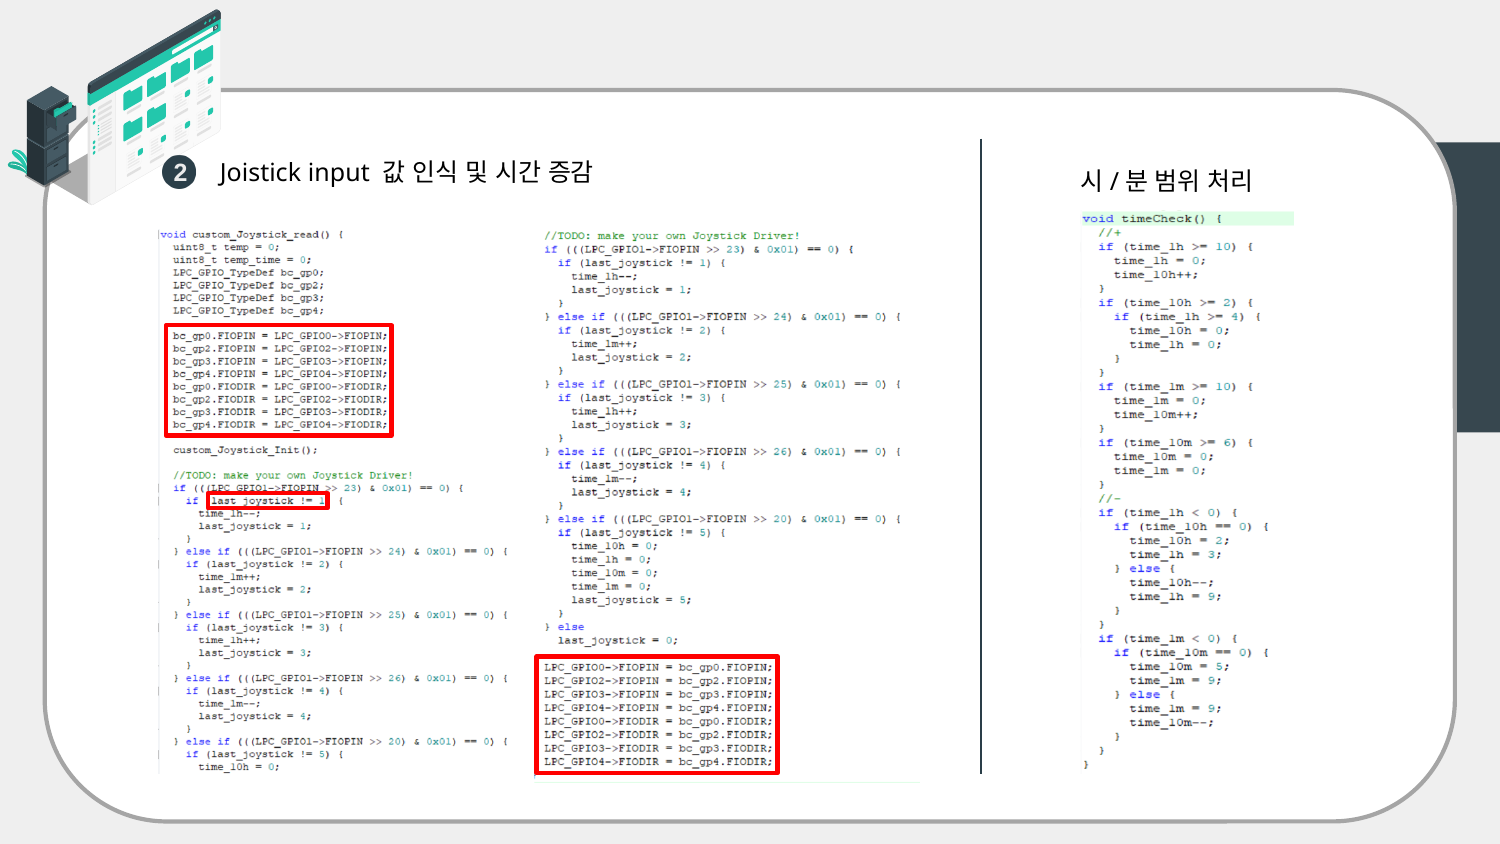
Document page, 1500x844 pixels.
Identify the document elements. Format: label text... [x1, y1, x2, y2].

picture [158, 229, 515, 774]
picture [1080, 210, 1295, 774]
picture [534, 219, 921, 784]
text_box [42, 87, 1457, 824]
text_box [6, 9, 221, 206]
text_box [160, 154, 197, 190]
text_box Joistick input 값 인식 및 시간 증감 [226, 149, 805, 195]
text_box 시/분 범위 처리 [1066, 158, 1455, 203]
